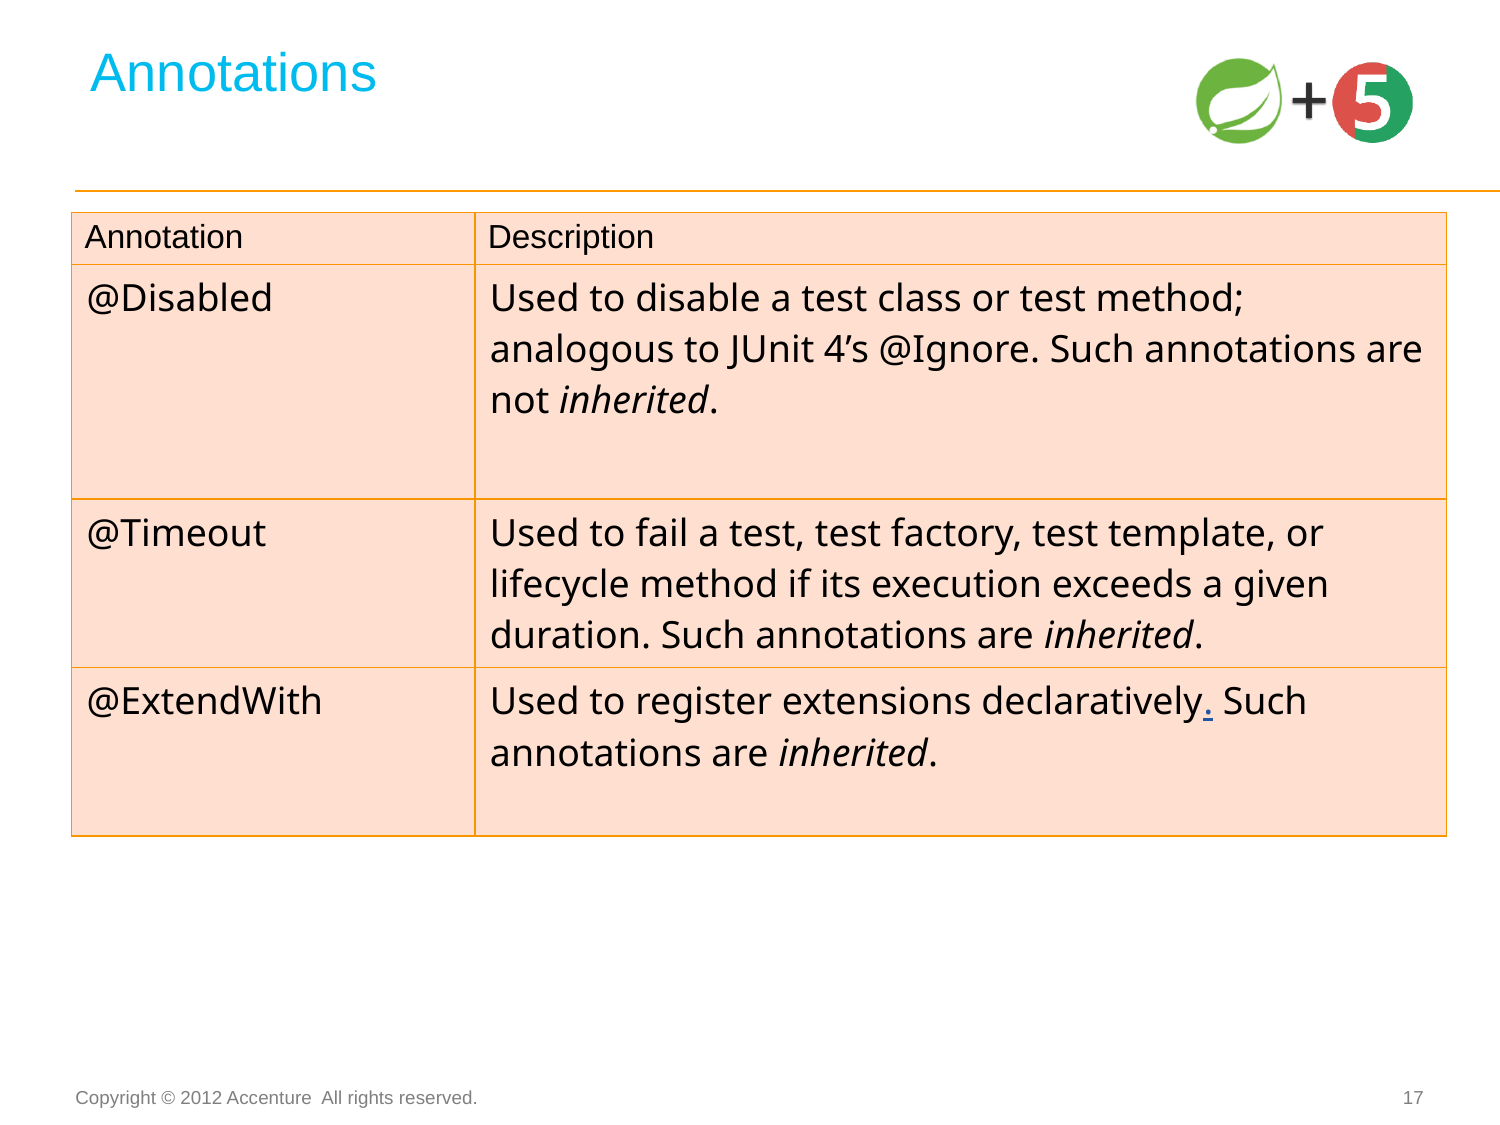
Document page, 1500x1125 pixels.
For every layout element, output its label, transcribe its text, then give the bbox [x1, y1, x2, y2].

table_header Annotation [72, 213, 474, 264]
table_cell Used to disable a test class or test method; analogous to JUnit 4’s @Ignore. Such annotations are not inherited. [476, 265, 1446, 498]
table_cell Used to fail a test, test factory, test template, or lifecycle method if its execution exceeds a given duration. Such annotations are inherited. [476, 500, 1446, 667]
table_cell @Timeout [72, 500, 474, 667]
table_cell @ExtendWith [72, 668, 474, 835]
table_cell @Disabled [72, 265, 474, 498]
table_header Description [476, 213, 1446, 264]
title Annotations [75, 27, 1422, 157]
table_cell Used to register extensions declaratively. Such annotations are inherited. [476, 668, 1446, 835]
